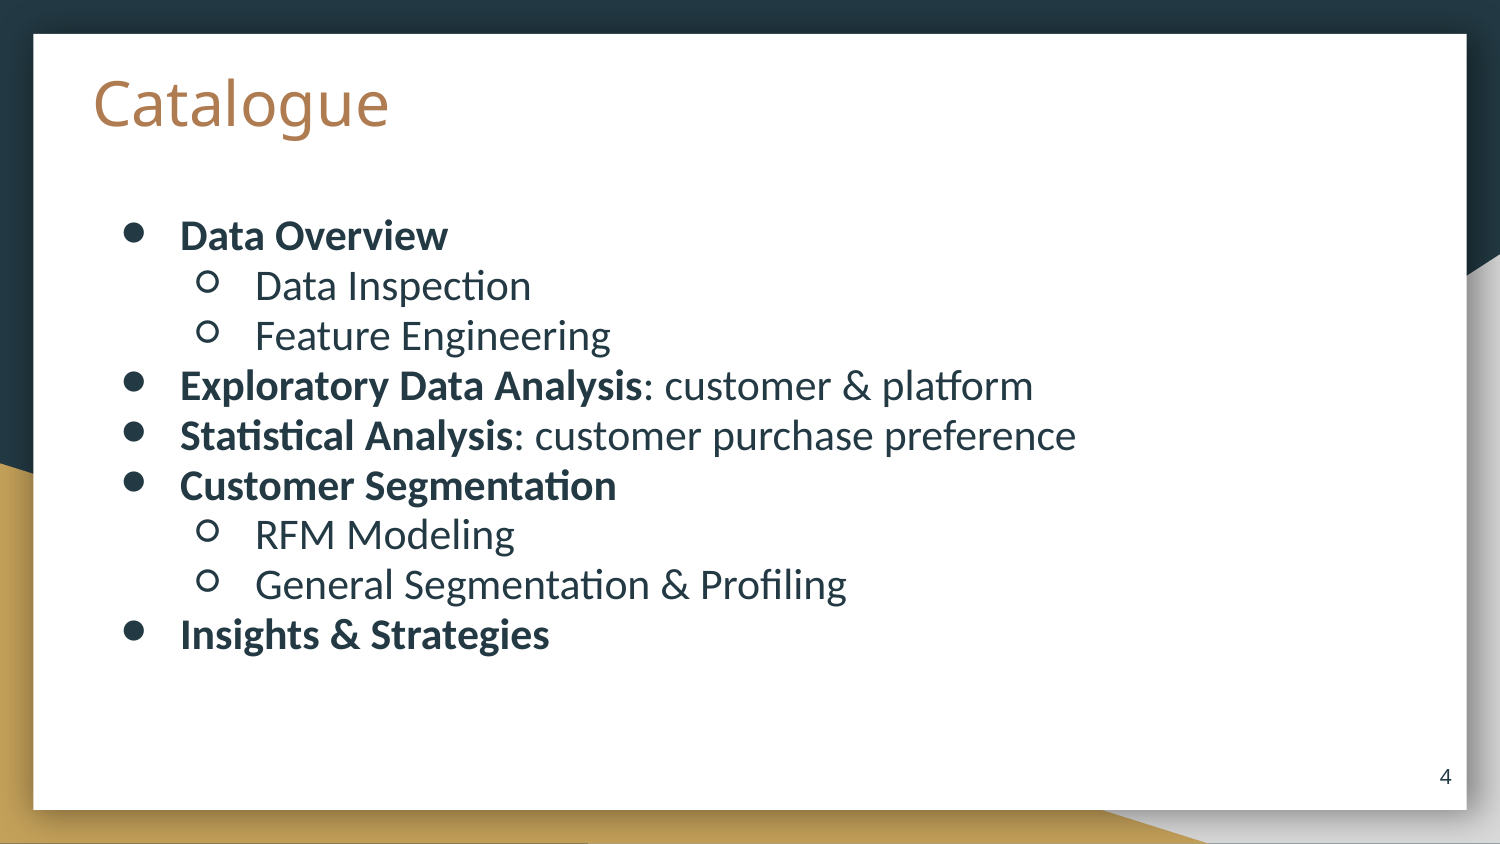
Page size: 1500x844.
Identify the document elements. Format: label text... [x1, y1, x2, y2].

slide_number ‹#› [1376, 745, 1467, 810]
title Catalogue [77, 48, 1309, 206]
list Data Overview Data Inspection Feature Engineering Exploratory Data Analysis: customer & platform Statistical Analysis: customer purchase preference Customer Segmentation RFM Modeling General Segmentation & Profiling Insights & Strategies [89, 195, 1322, 598]
